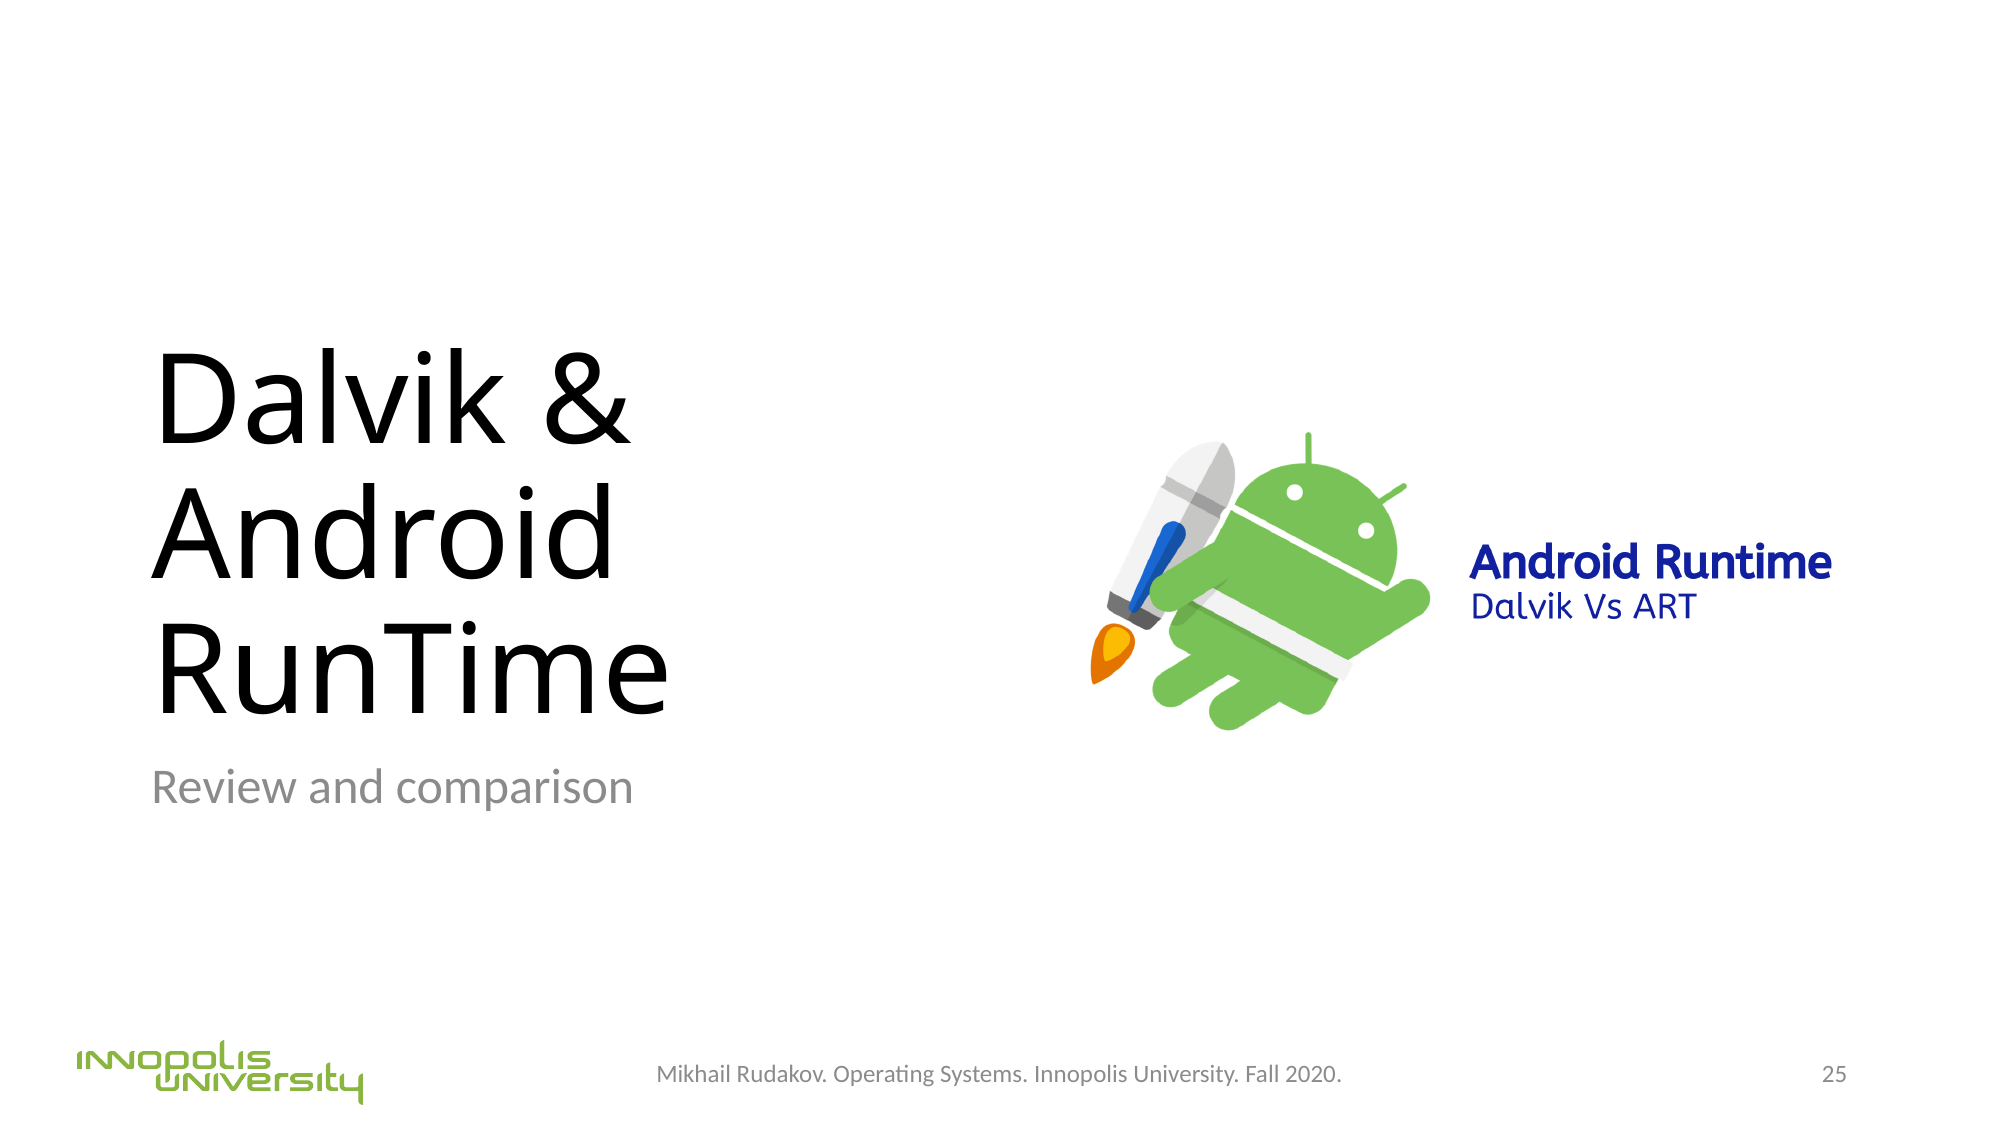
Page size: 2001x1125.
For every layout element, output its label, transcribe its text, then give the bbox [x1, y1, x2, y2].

slide_number 25 [1412, 1042, 1863, 1103]
picture [1076, 376, 1864, 845]
footer Mikhail Rudakov. Operating Systems. Innopolis University. Fall 2020. [587, 1042, 1412, 1103]
list Review and comparison [136, 752, 1862, 999]
picture [77, 1040, 363, 1105]
title Dalvik & Android RunTime [136, 280, 1057, 749]
